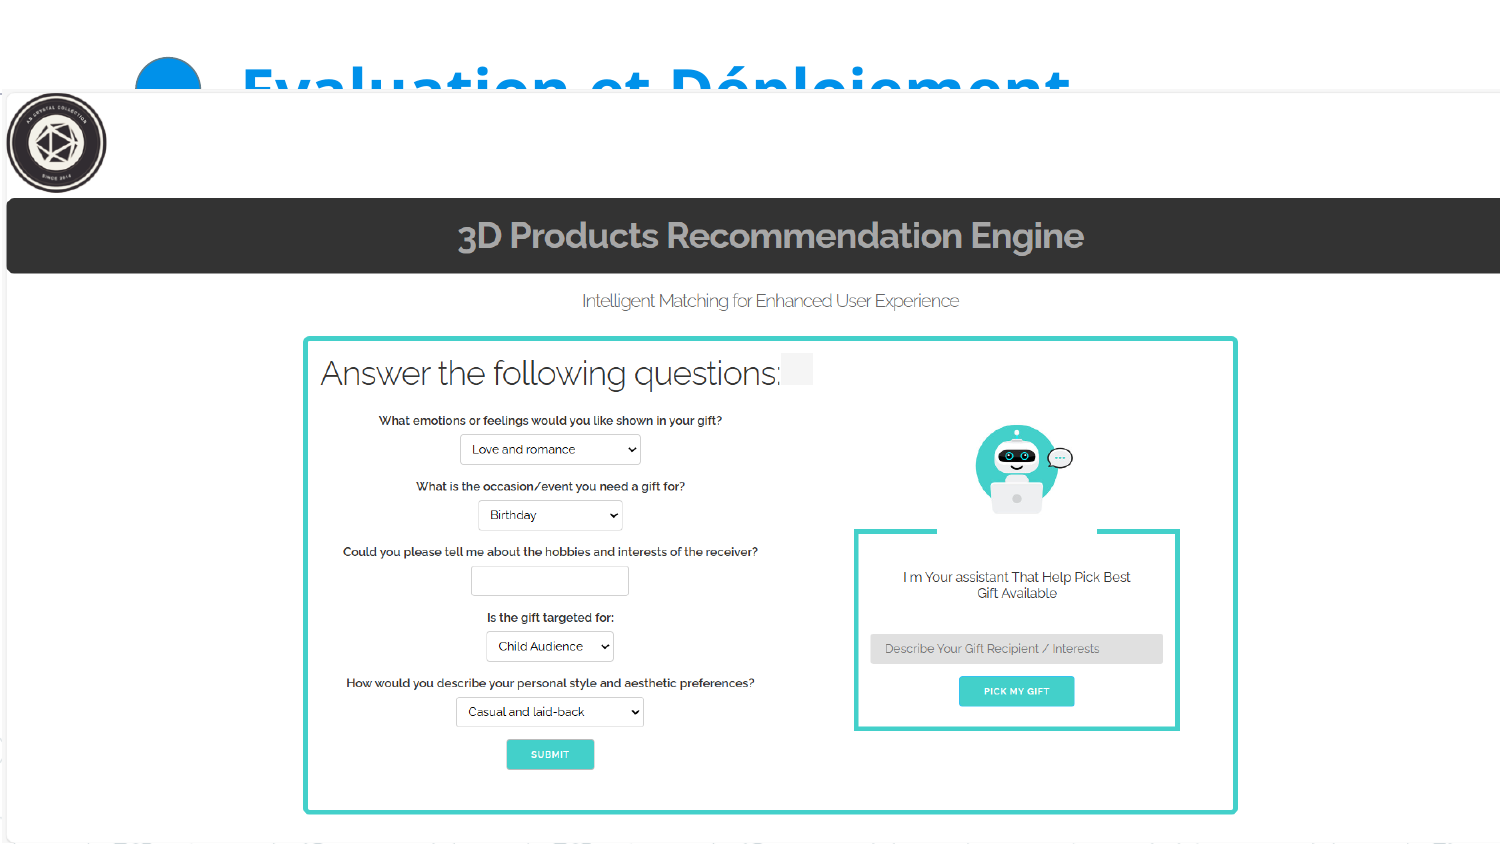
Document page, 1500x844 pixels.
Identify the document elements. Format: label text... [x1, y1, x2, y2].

text_box [136, 57, 201, 88]
picture [0, 0, 1500, 844]
text_box Evaluation et Déploiement [225, 54, 1404, 88]
